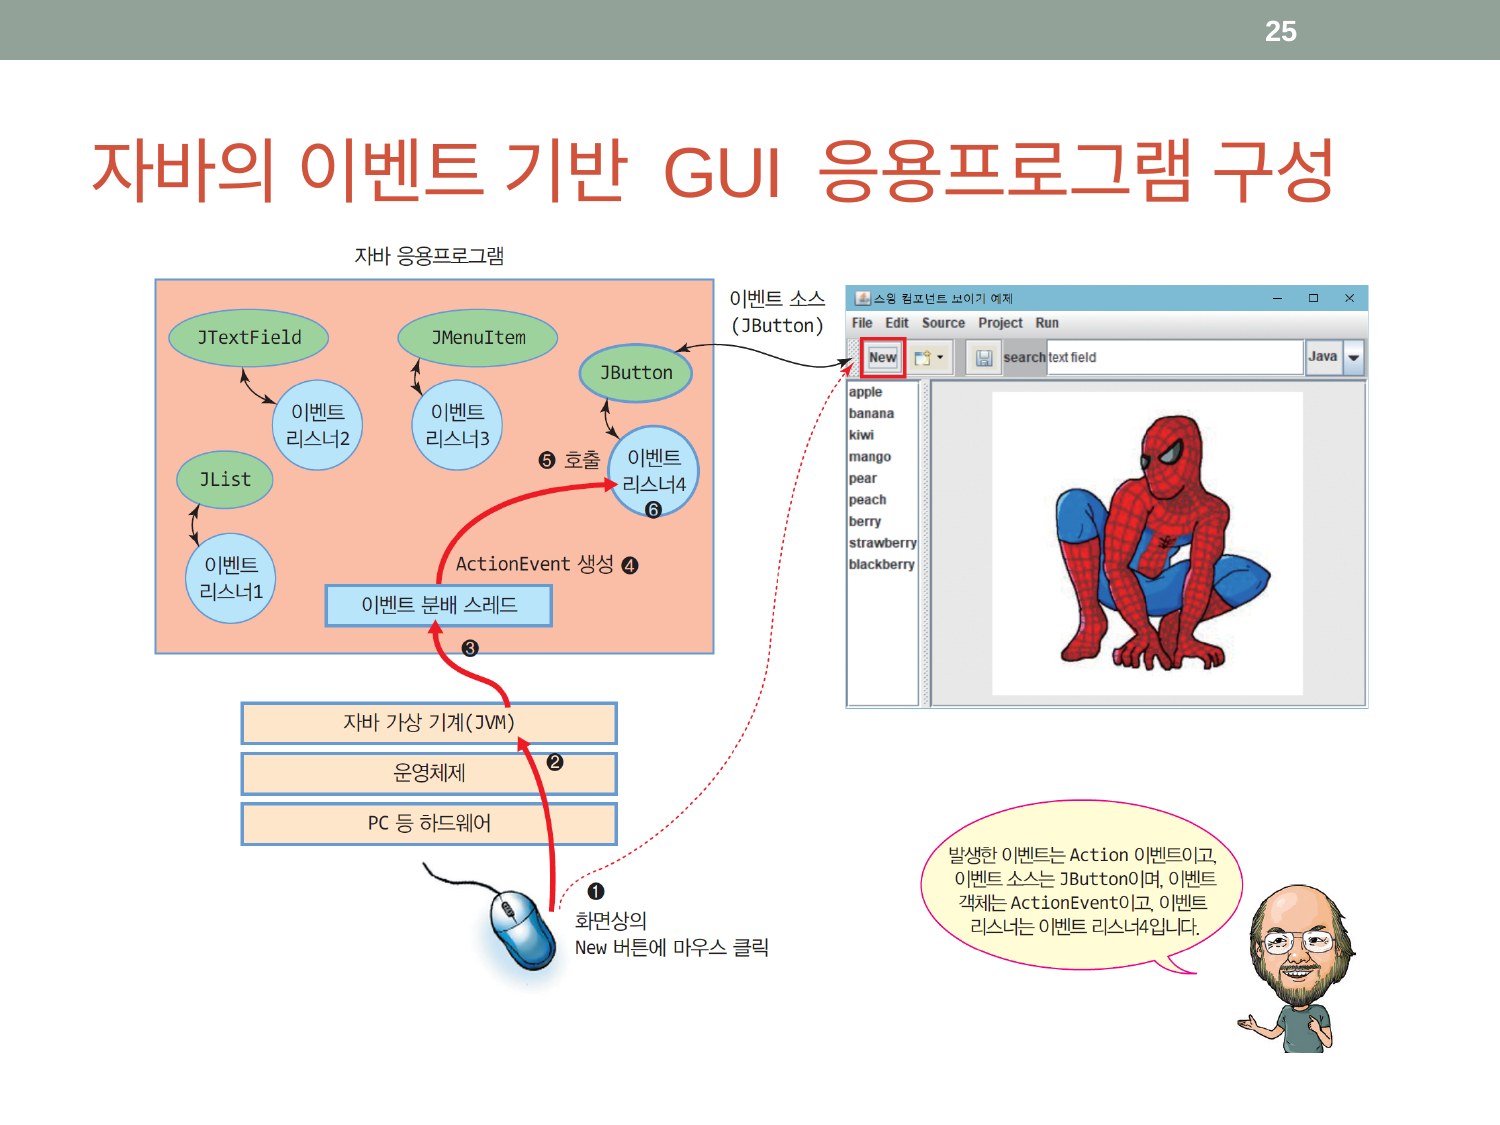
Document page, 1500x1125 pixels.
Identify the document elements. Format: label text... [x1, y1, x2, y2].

slide_number 25 [1250, 3, 1425, 57]
title 자바의 이벤트 기반 GUI 응용프로그램 구성 [75, 87, 1500, 250]
picture [135, 231, 1377, 1053]
